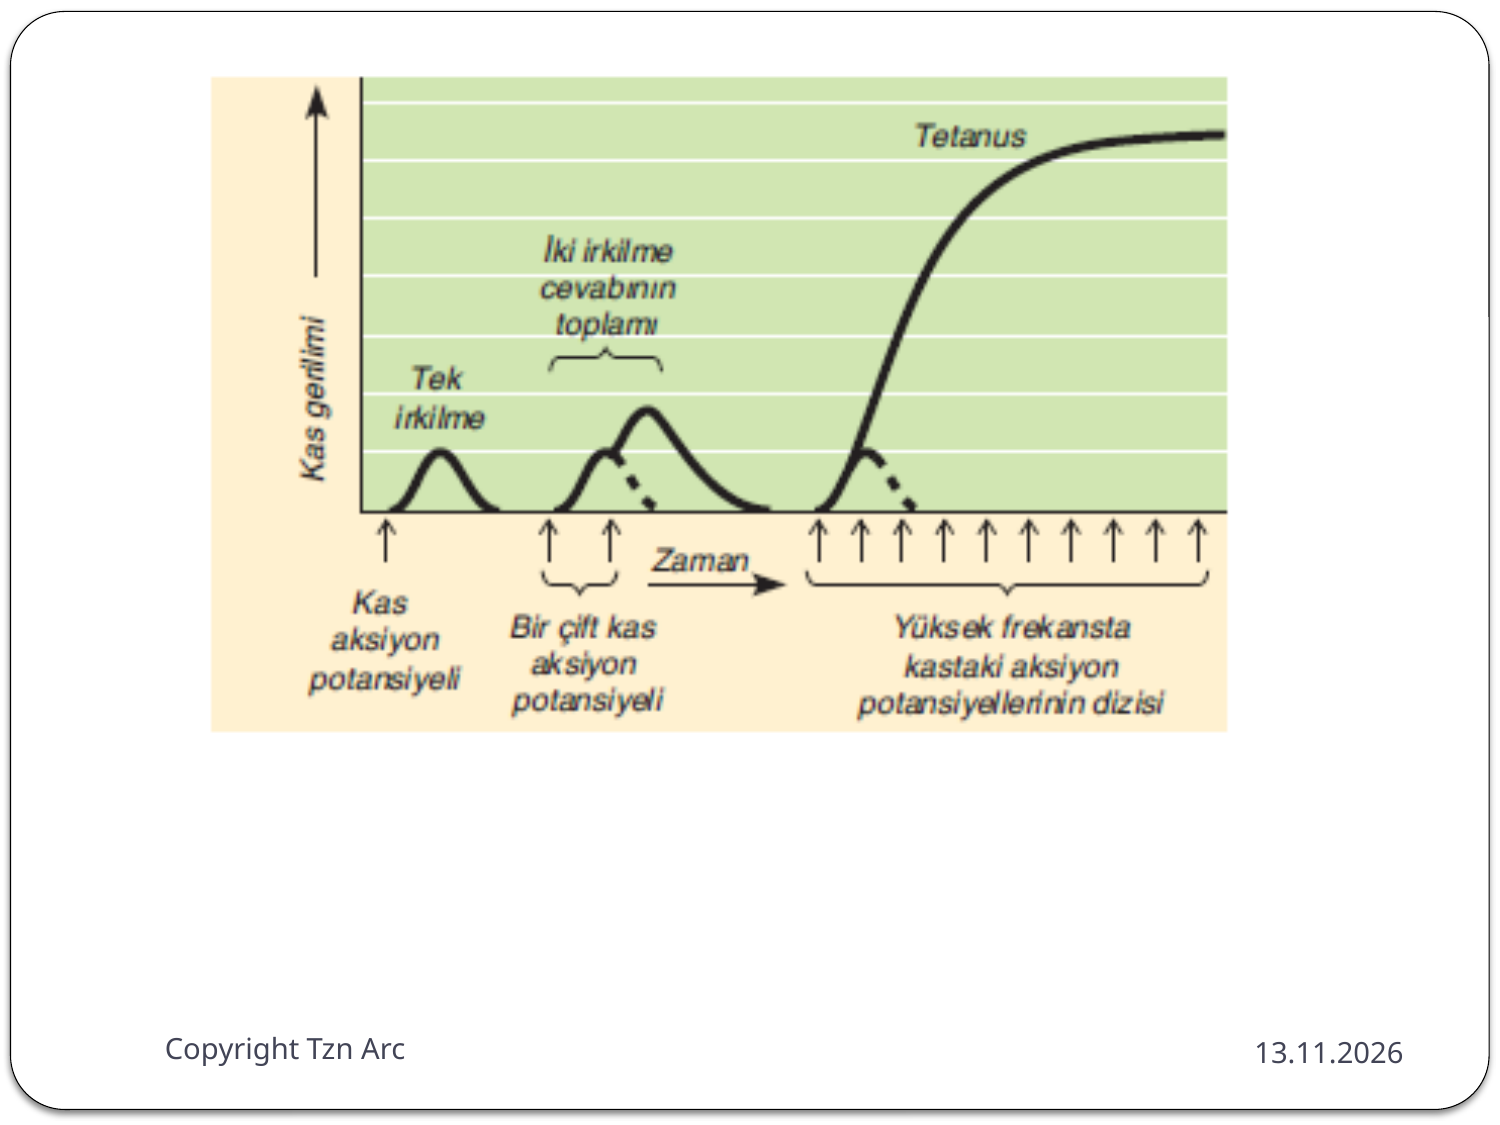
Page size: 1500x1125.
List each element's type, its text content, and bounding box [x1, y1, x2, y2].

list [194, 66, 1301, 739]
footer Copyright Tzn Arc [150, 1012, 800, 1088]
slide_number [1012, 1015, 1419, 1094]
